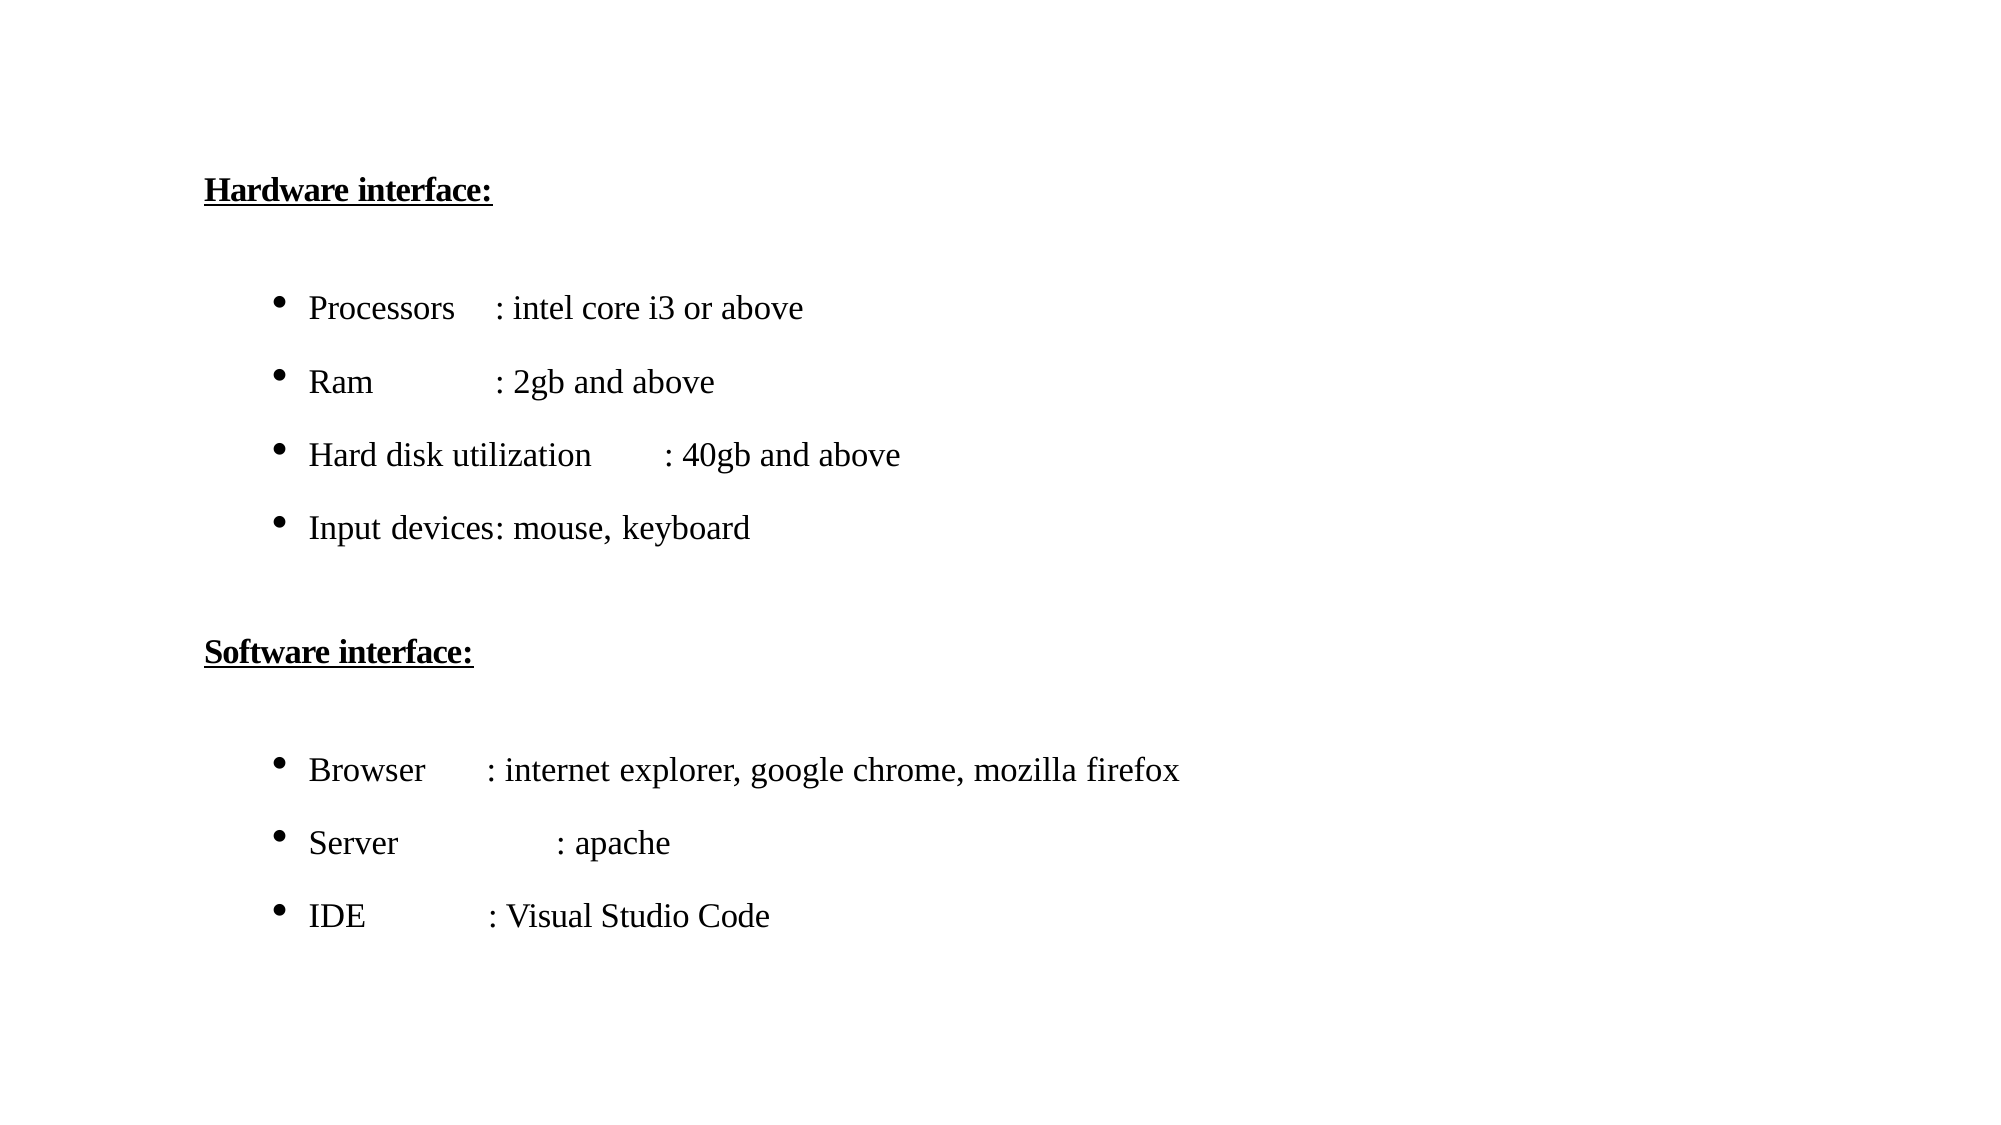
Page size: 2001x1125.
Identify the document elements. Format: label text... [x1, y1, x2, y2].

list Hardware interface: Processors : intel core i3 or above Ram : 2gb and above Hard disk utilization : 40gb and above Input devices : mouse, keyboard Software interface: Browser : internet explorer, google chrome, mozilla firefox Server : apache IDE : Visual Studio Code [119, 177, 1850, 950]
